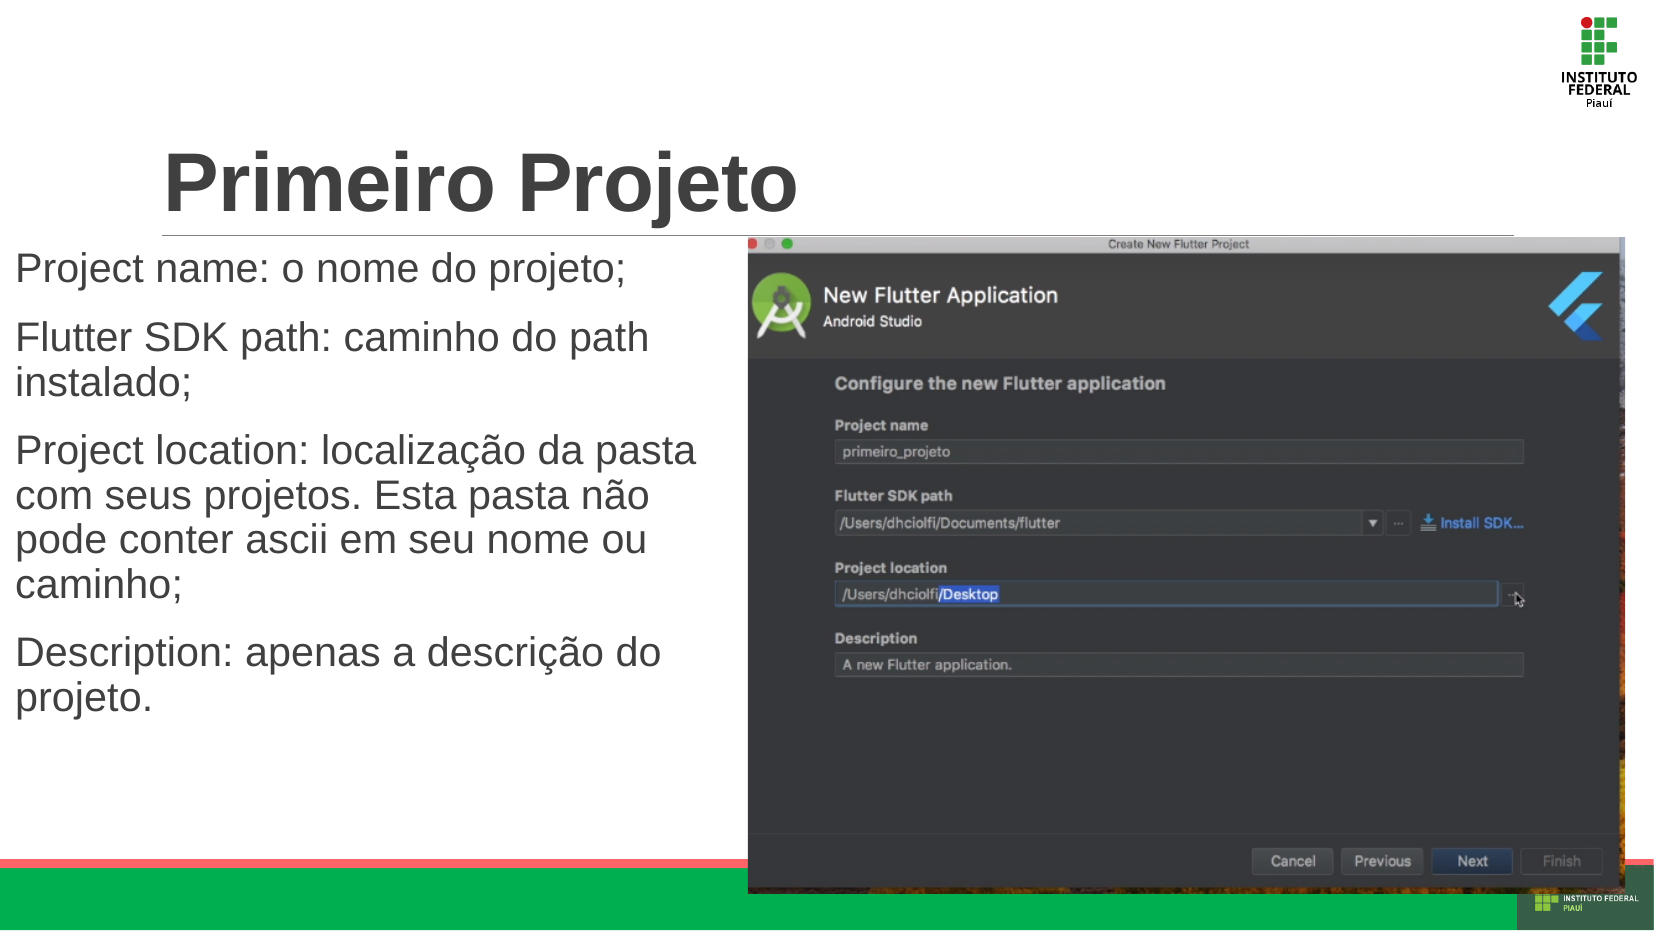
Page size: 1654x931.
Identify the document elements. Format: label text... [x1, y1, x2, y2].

title Primeiro Projeto [148, 38, 1513, 236]
list Project name: o nome do projeto; Flutter SDK path: caminho do path instalado; Project location: localização da pasta com seus projetos. Esta pasta não pode conter ascii em seu nome ou caminho; Description: apenas a descrição do projeto. [15, 239, 737, 847]
picture [1544, 15, 1654, 109]
picture [747, 237, 1654, 930]
